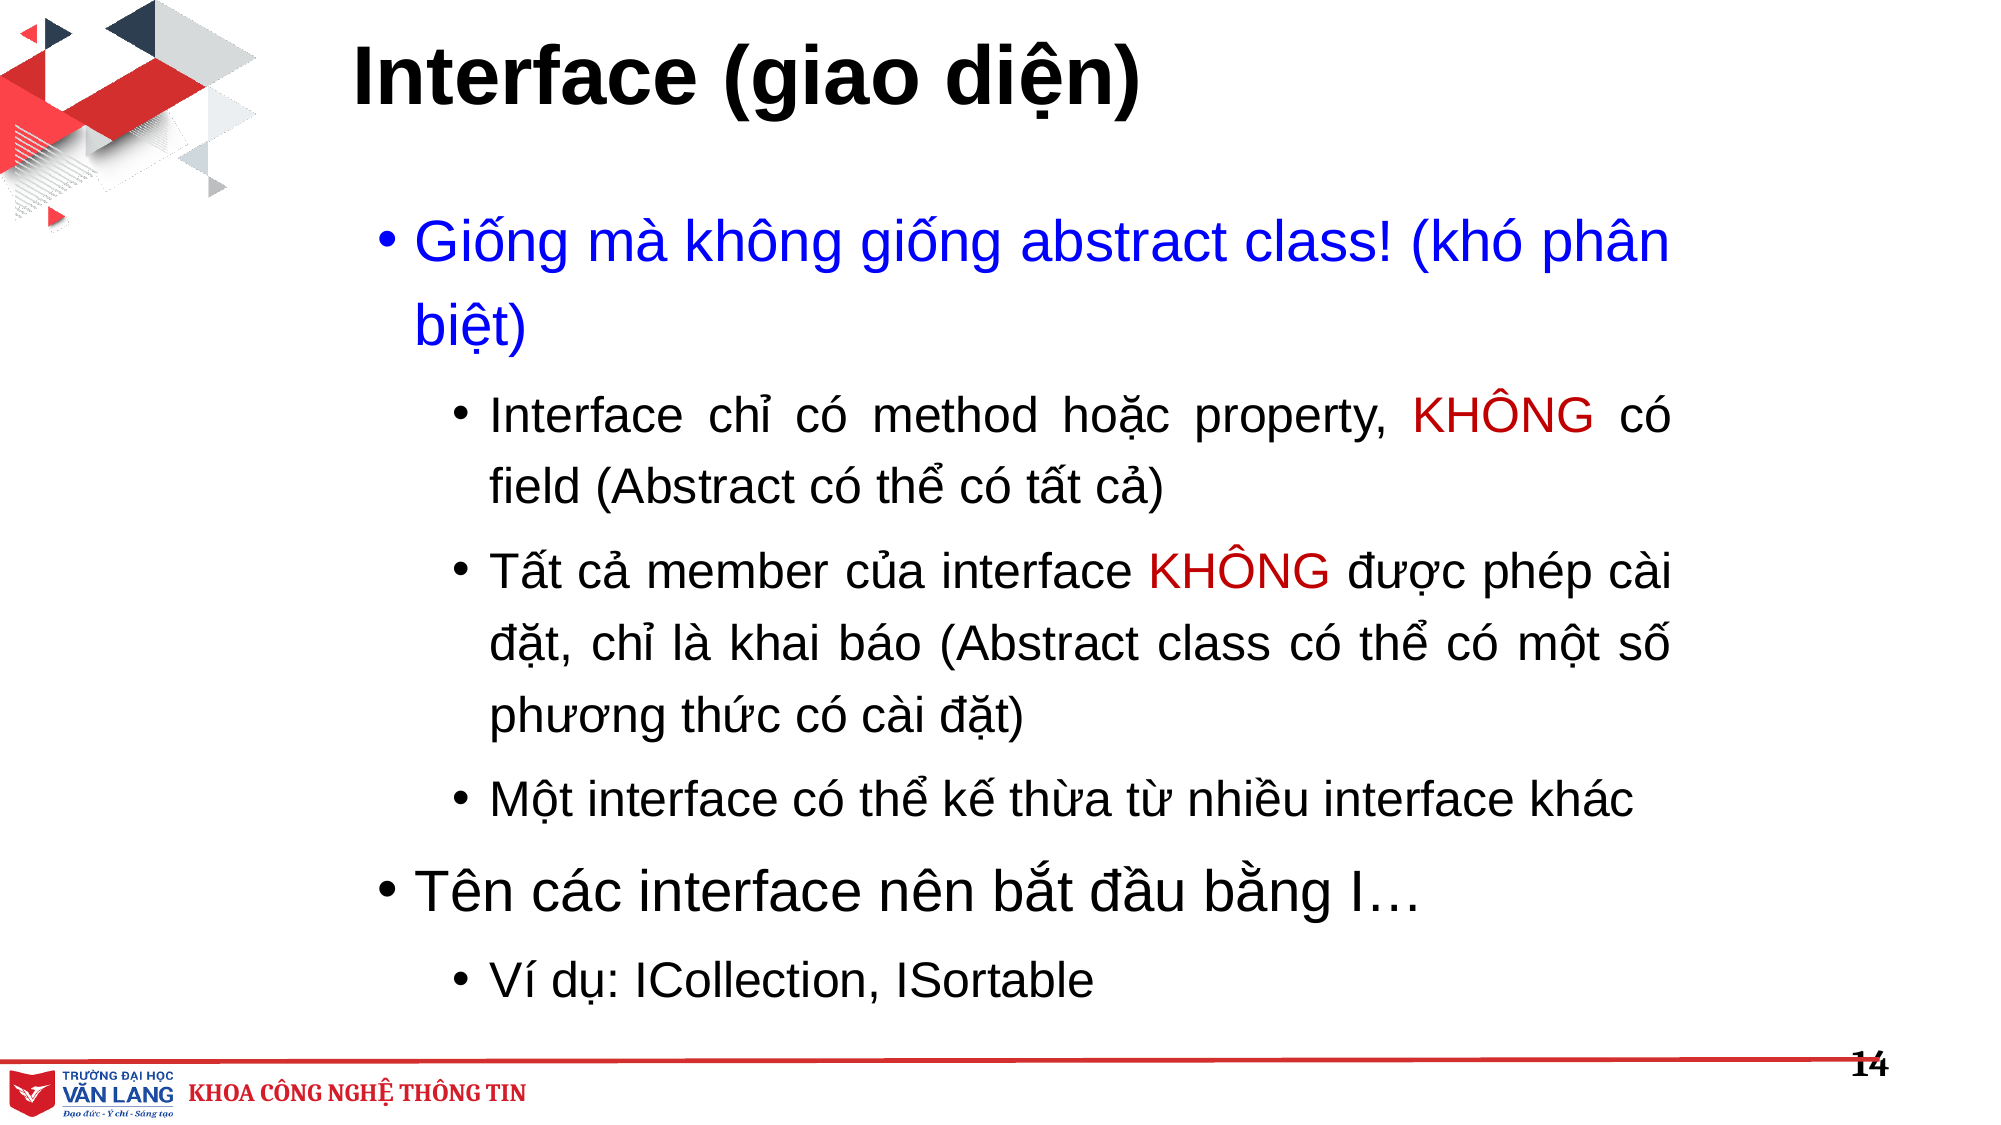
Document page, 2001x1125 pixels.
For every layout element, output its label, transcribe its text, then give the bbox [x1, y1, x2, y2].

picture [8, 1069, 173, 1118]
list Giống mà không giống abstract class! (khó phân biệt) Interface chỉ có method hoặc property, KHÔNG có field (Abstract có thể có tất cả) Tất cả member của interface KHÔNG được phép cài đặt, chỉ là khai báo (Abstract class có thể có một số phương thức có cài đặt) Một interface có thể kế thừa từ nhiều interface khác Tên các interface nên bắt đầu bằng I… Ví dụ: ICollection, ISortable [362, 182, 1688, 1038]
picture [0, 0, 256, 233]
title Interface (giao diện) [337, 24, 1750, 138]
